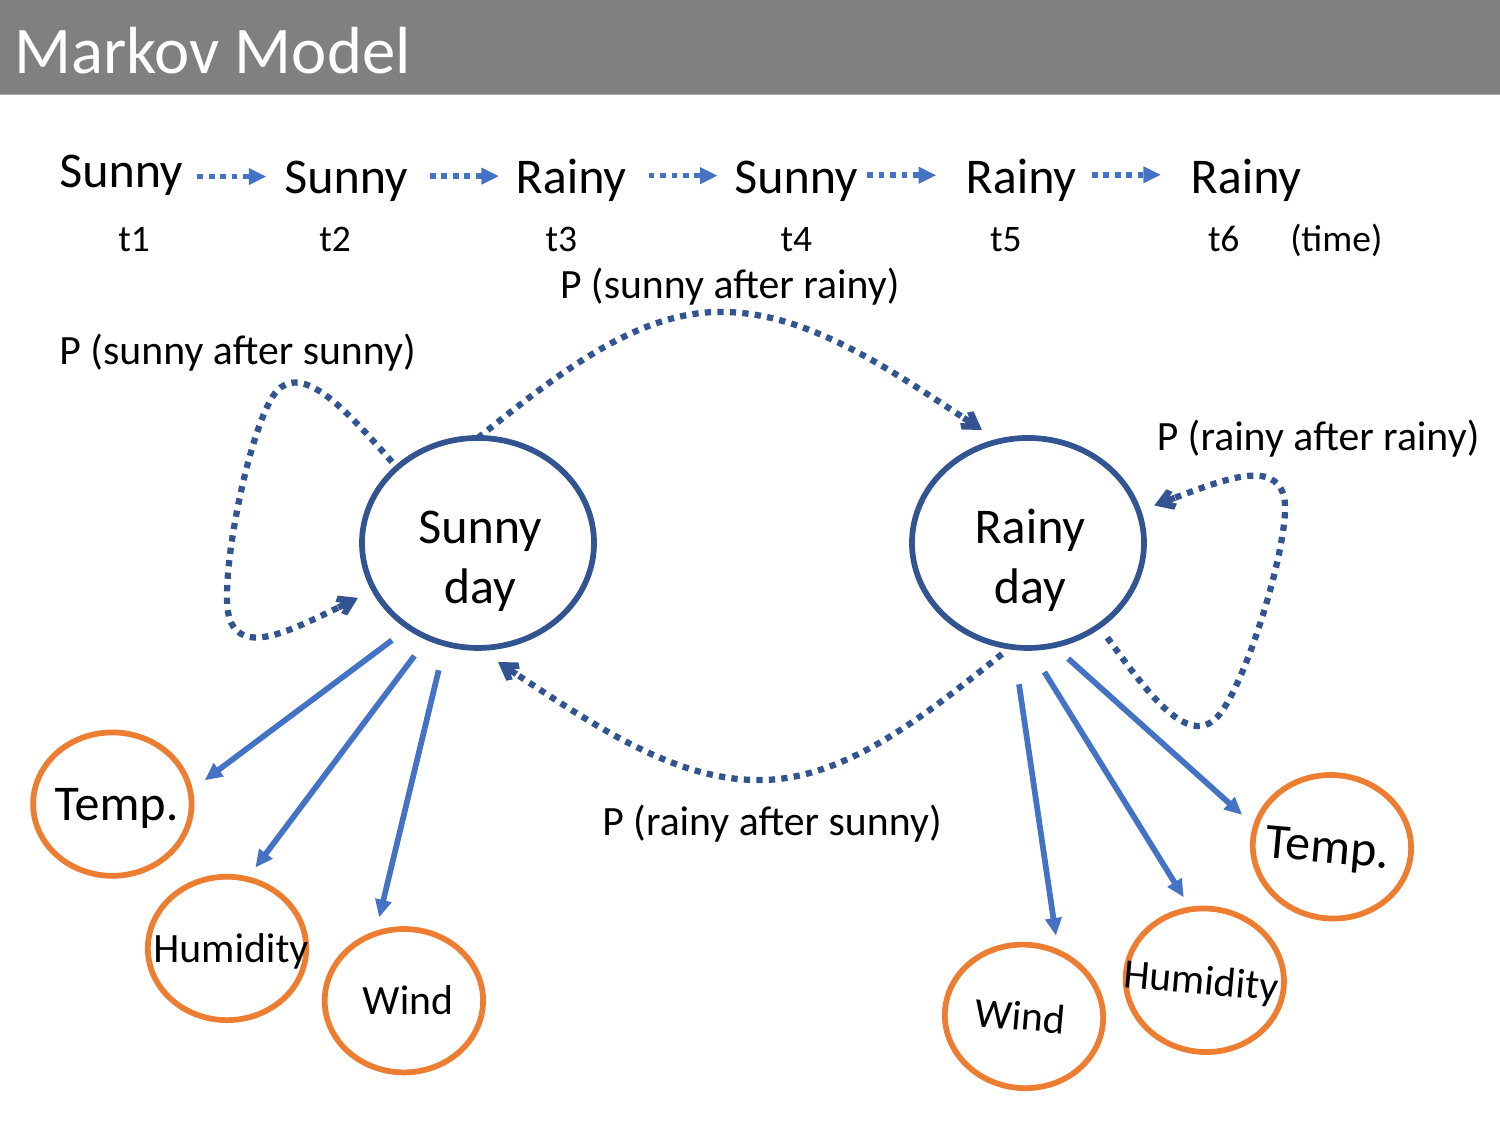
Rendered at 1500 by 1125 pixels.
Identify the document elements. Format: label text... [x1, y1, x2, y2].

text_box [1106, 475, 1287, 668]
text_box P (rainy after sunny) [545, 786, 930, 851]
text_box [398, 621, 558, 649]
text_box [41, 838, 184, 877]
text_box Wind [306, 965, 510, 1031]
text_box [379, 670, 439, 917]
text_box Humidity [129, 913, 333, 979]
text_box P (sunny after rainy) [503, 267, 957, 315]
text_box Rainy [937, 135, 1105, 206]
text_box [930, 668, 1408, 1101]
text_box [204, 640, 392, 781]
text_box [154, 979, 300, 1022]
text_box [365, 436, 596, 619]
text_box [910, 436, 1145, 619]
text_box [498, 653, 1003, 782]
text_box Rainy [1162, 135, 1330, 206]
text_box Rainy day [946, 485, 1114, 621]
text_box Rainy [487, 135, 655, 206]
text_box [156, 875, 298, 913]
text_box Temp. [32, 763, 201, 838]
text_box P (rainy after rainy) [1091, 401, 1500, 466]
text_box Sunny [262, 135, 430, 206]
text_box t1 t2 t3 t4 t5 t6 (time) [103, 206, 1463, 267]
text_box [46, 731, 179, 763]
text_box Sunny [37, 130, 205, 206]
text_box Sunny [712, 135, 880, 206]
text_box [331, 1031, 477, 1074]
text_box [255, 655, 415, 868]
text_box P (sunny after sunny) [11, 315, 465, 381]
text_box [477, 315, 982, 439]
text_box [334, 927, 474, 965]
text_box Sunny day [396, 485, 564, 621]
text_box Markov Model [0, 0, 1500, 95]
text_box [948, 621, 1108, 649]
text_box [225, 381, 393, 638]
